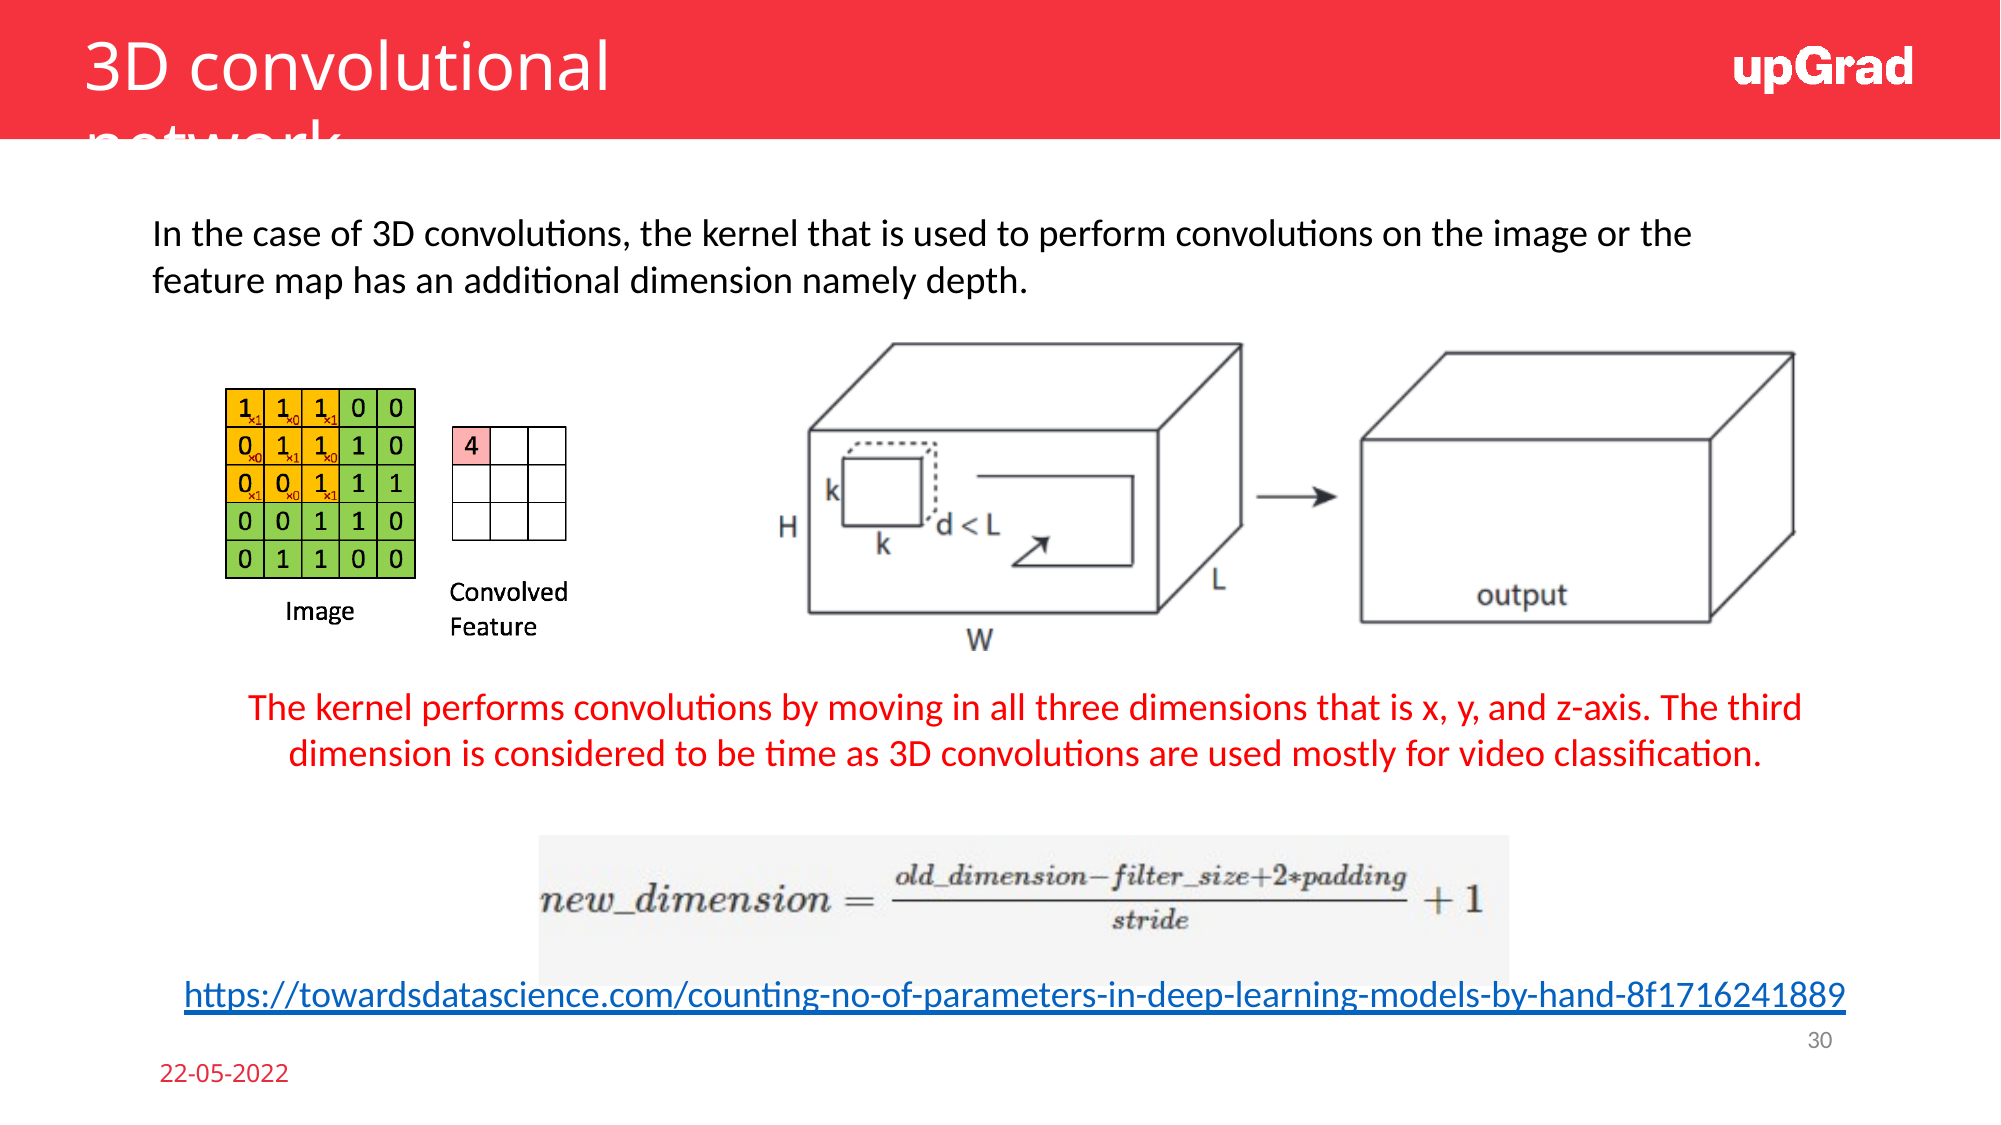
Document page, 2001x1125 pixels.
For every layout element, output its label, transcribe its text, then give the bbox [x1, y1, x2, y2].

text_box [779, 342, 1798, 652]
text_box [225, 388, 567, 636]
text_box https://towardsdatascience.com/counting-no-of-parameters-in-deep-learning-models-by-hand-8f1716241889 [181, 968, 1863, 1016]
text_box In the case of 3D convolutions, the kernel that is used to perform convolutions on the image or the feature map has an additional dimension namely depth. [150, 205, 1707, 301]
title 3D convolutional network [82, 21, 835, 212]
text_box The kernel performs convolutions by moving in all three dimensions that is x, y, and z-axis. The third dimension is considered to be time as 3D convolutions are used mostly for video classification. [239, 678, 1811, 775]
text_box [538, 835, 1510, 968]
text_box 22-05-2022 [157, 1055, 290, 1088]
text_box 30 [1801, 1027, 1861, 1087]
picture [1734, 46, 1913, 94]
